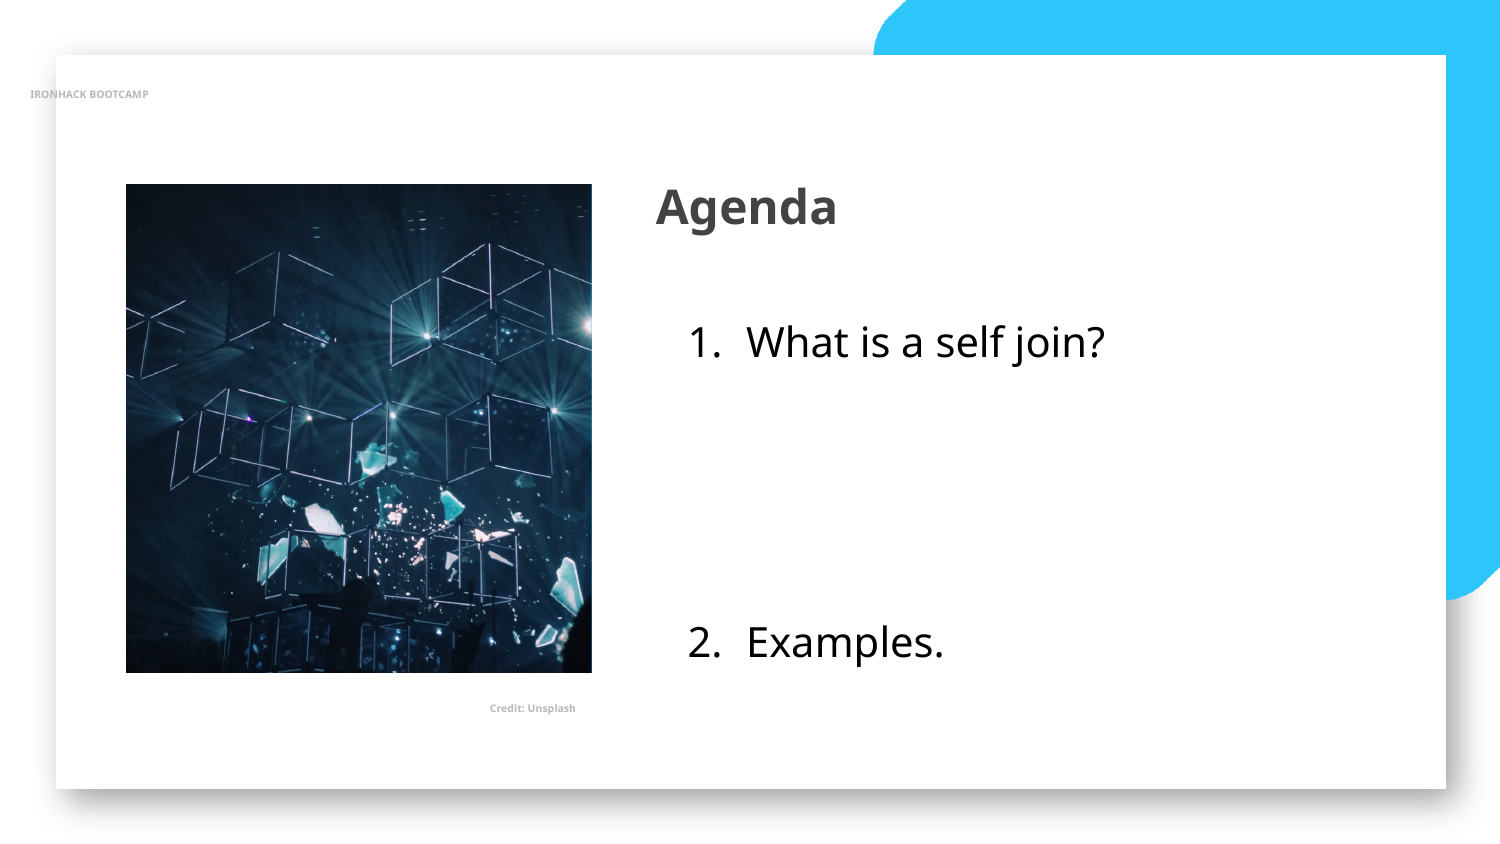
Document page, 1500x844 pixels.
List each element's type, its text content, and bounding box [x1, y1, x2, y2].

text_box What is a self join? Examples. [655, 275, 1368, 656]
text_box IRONHACK BOOTCAMP [15, 71, 354, 108]
text_box Credit: Unsplash [253, 685, 592, 722]
text_box Agenda [640, 161, 1301, 279]
picture [0, 0, 1500, 844]
